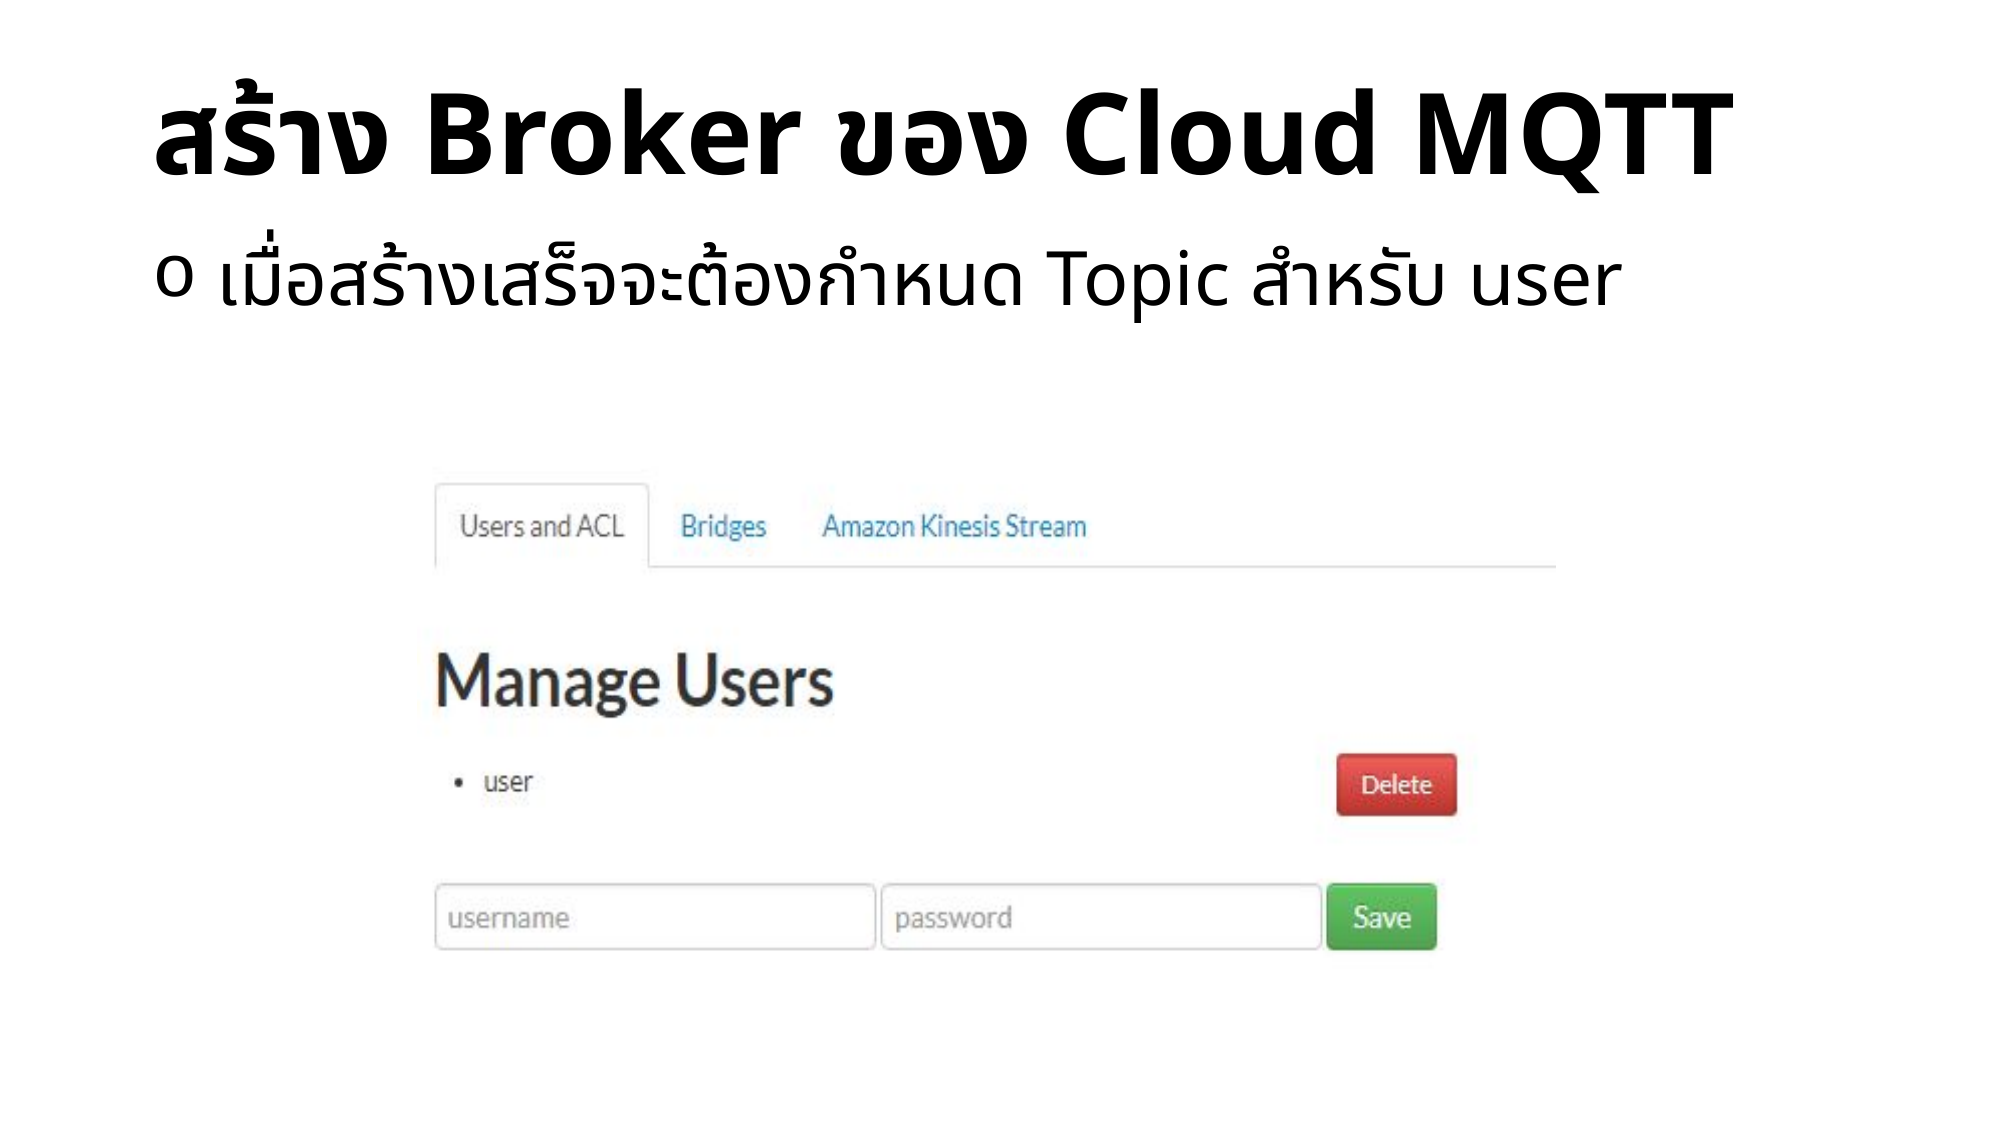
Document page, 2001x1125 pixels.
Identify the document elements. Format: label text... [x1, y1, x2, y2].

list เมื่อสร้างเสร็จจะต้องกำหนด Topic สำหรับ user [137, 232, 1863, 1087]
picture [417, 450, 1556, 1000]
title สร้าง Broker ของ Cloud MQTT [137, 29, 1863, 232]
